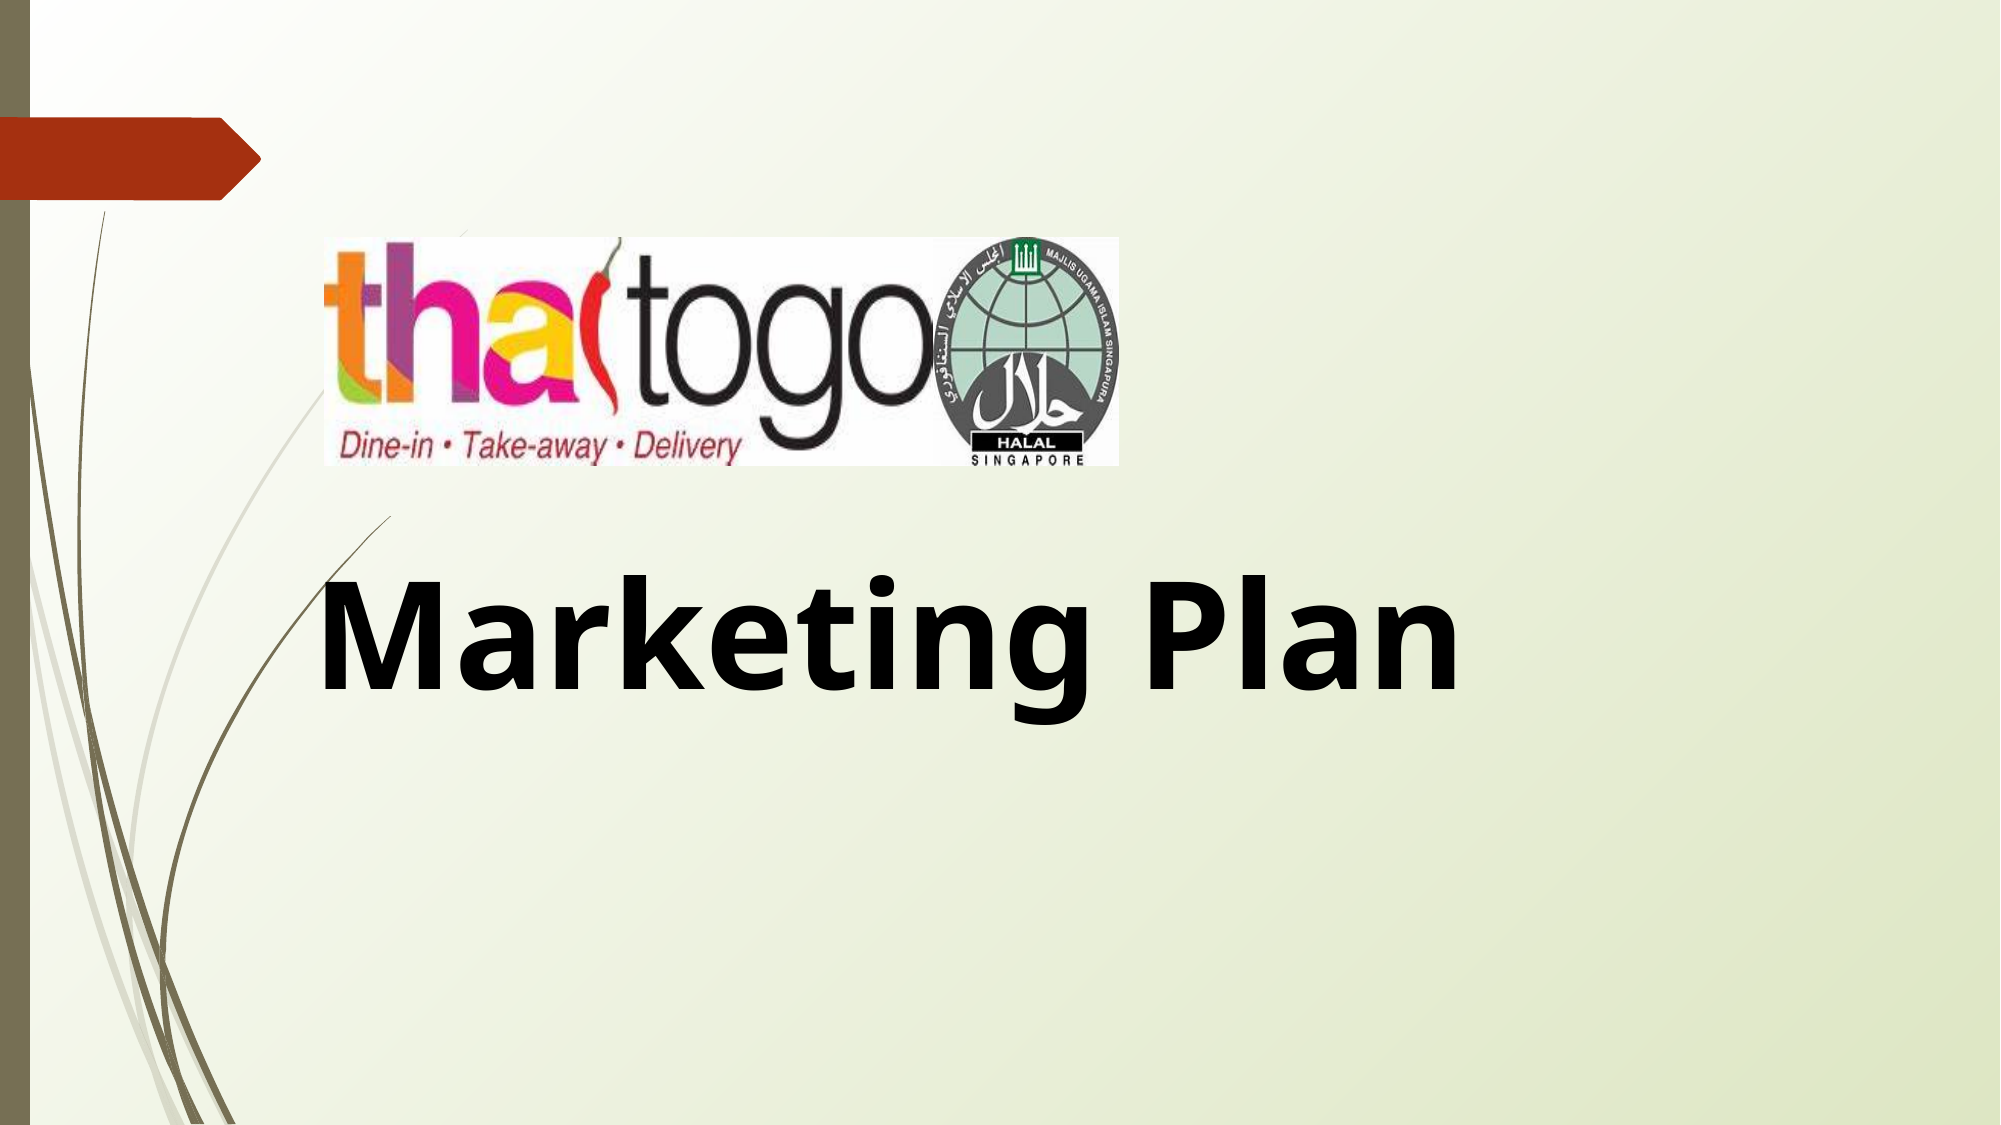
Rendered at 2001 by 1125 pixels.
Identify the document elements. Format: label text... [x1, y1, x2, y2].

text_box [323, 236, 1119, 466]
text_box Marketing Plan [258, 532, 1822, 728]
